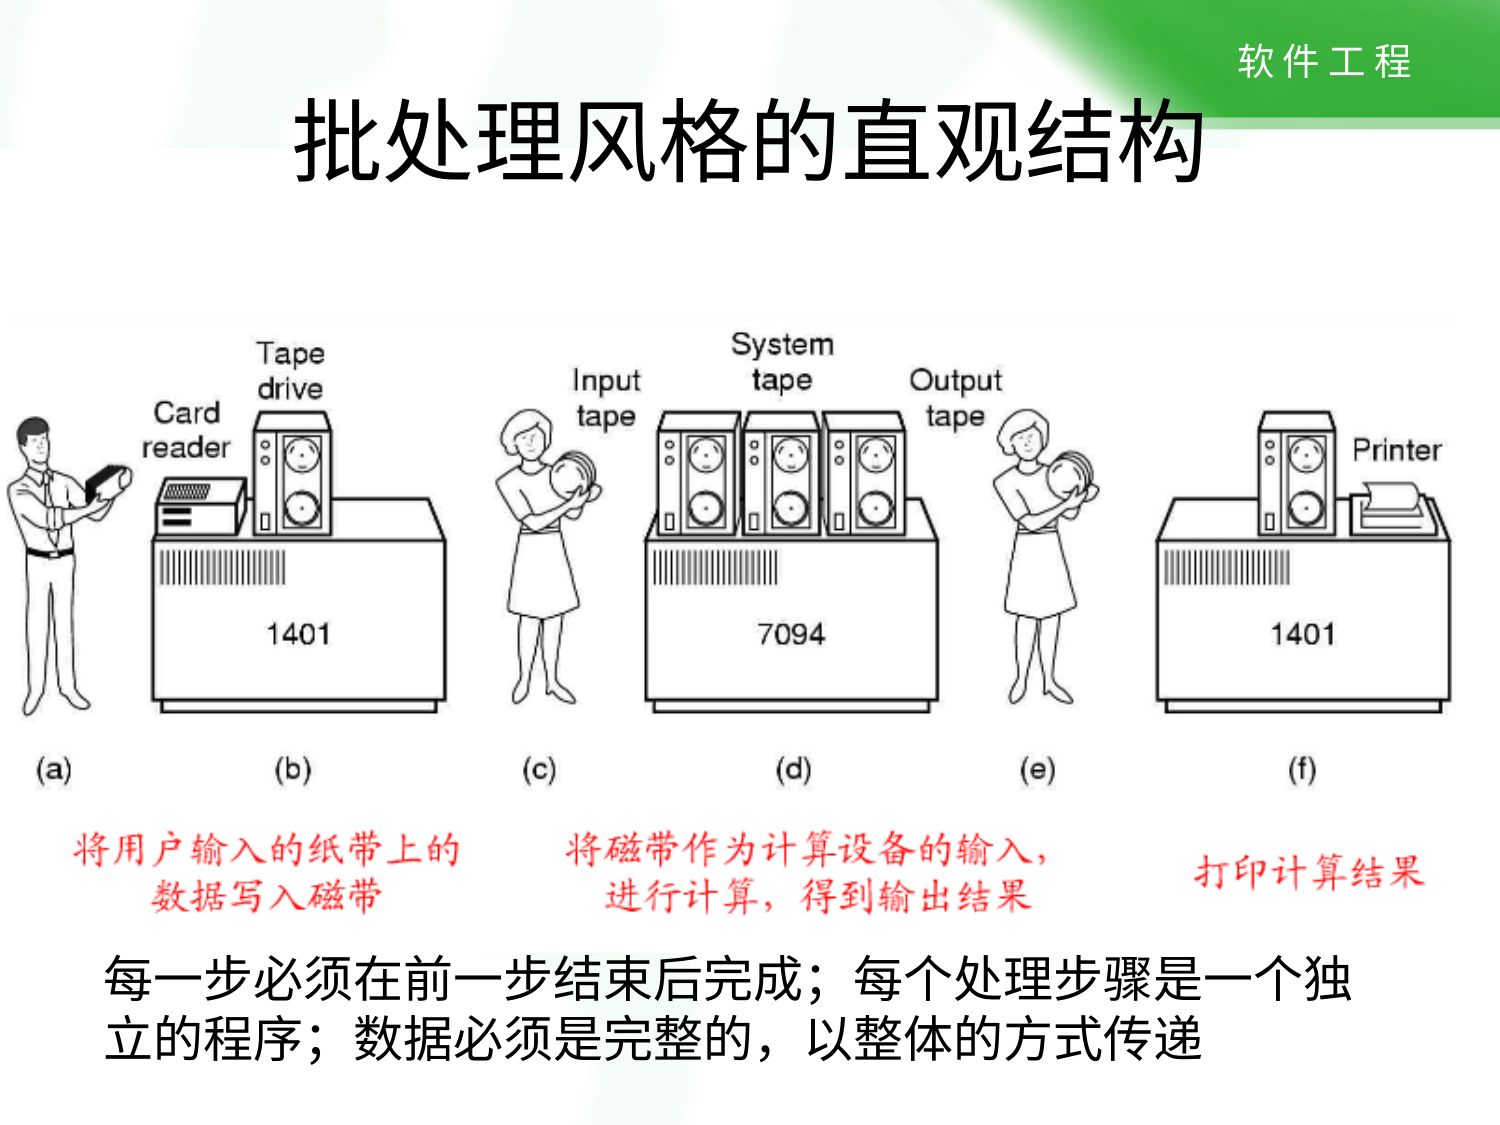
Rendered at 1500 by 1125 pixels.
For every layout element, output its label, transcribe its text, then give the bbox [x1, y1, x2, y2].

title 批处理风格的直观结构 [75, 45, 1425, 147]
picture [0, 953, 1500, 1125]
picture [0, 0, 1500, 148]
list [0, 148, 1500, 953]
text_box 每一步必须在前一步结束后完成；每个处理步骤是一个独立的程序；数据必须是完整的，以整体的方式传递 [88, 960, 1400, 1076]
